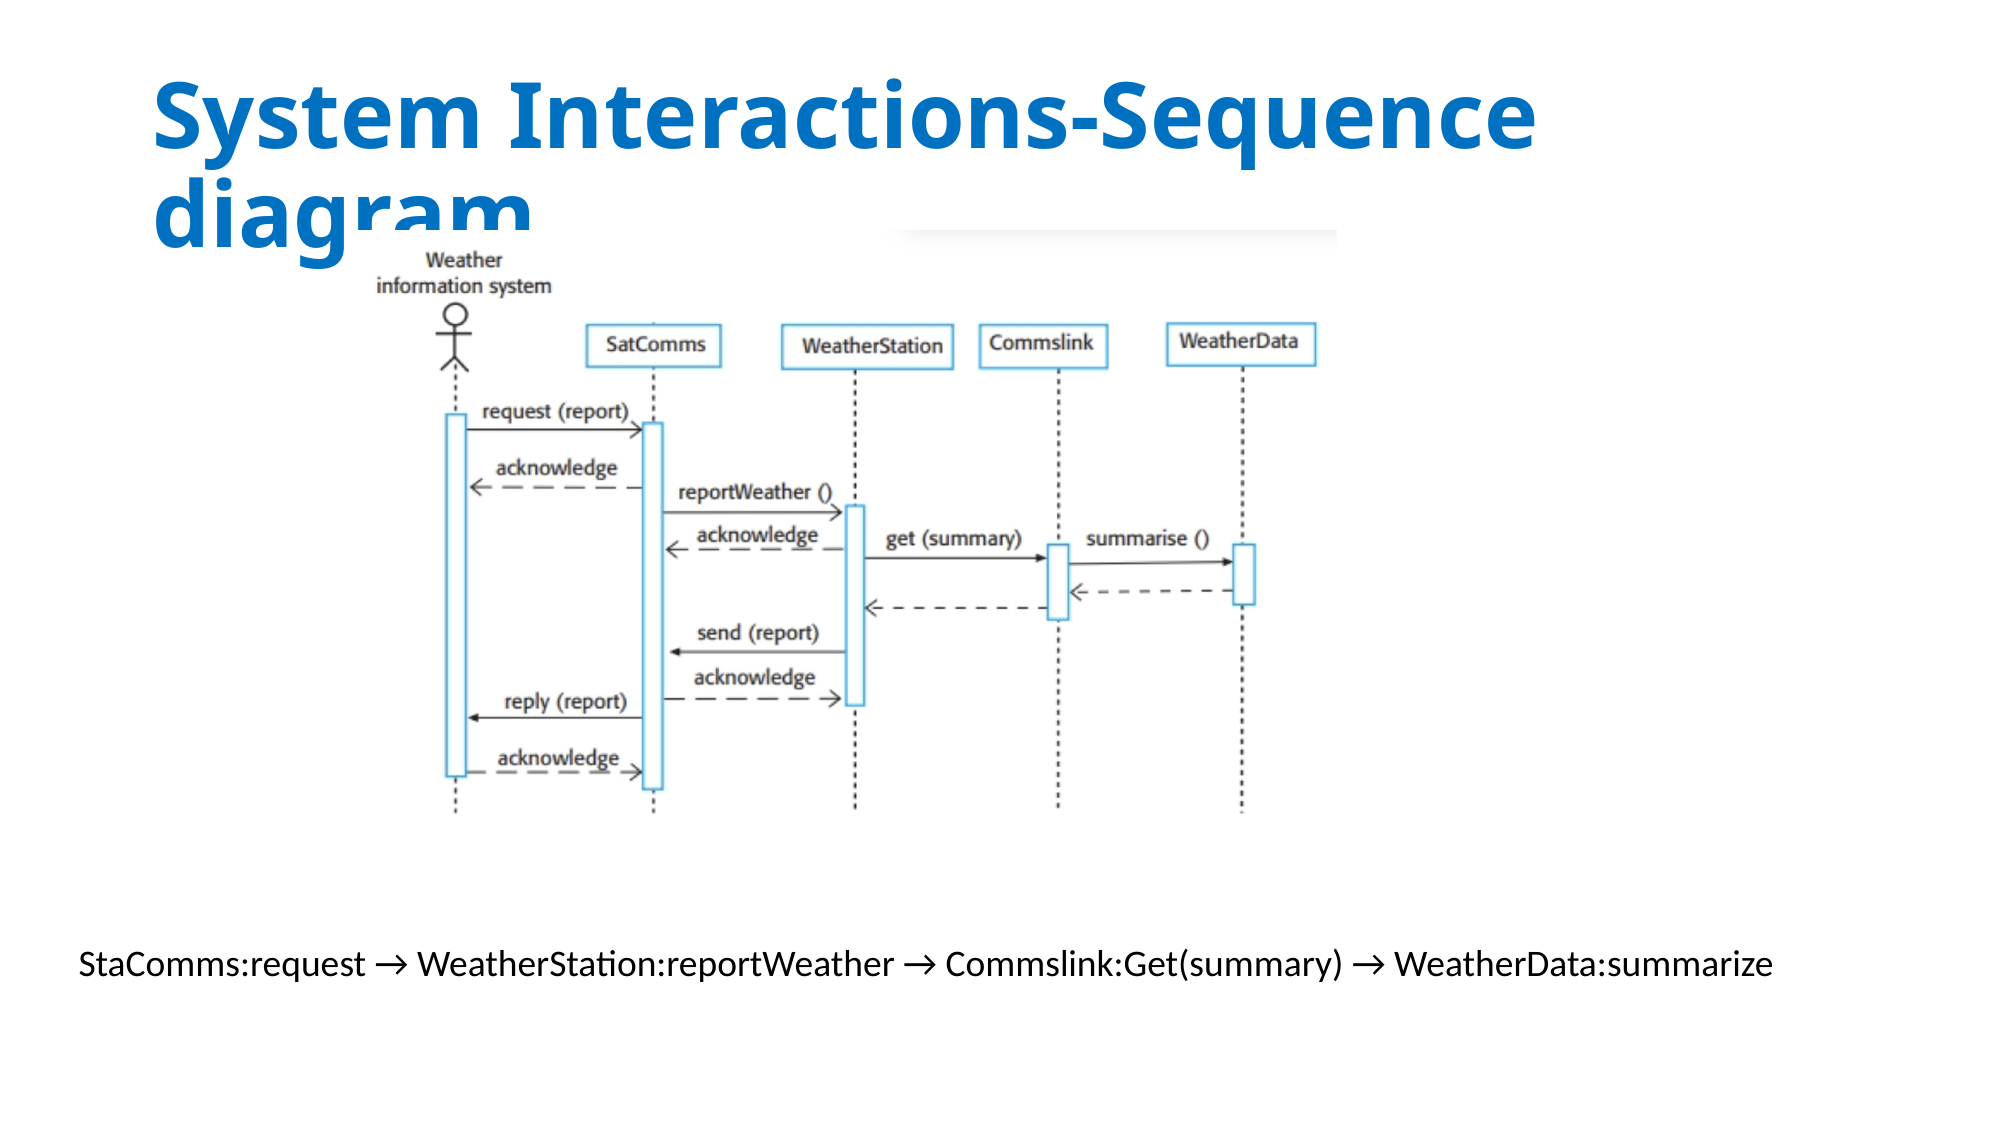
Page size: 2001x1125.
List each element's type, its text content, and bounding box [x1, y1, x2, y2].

title System Interactions-Sequence diagram [137, 59, 1863, 278]
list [348, 230, 1337, 818]
text_box StaComms:request → WeatherStation:reportWeather → Commslink:Get(summary) → WeatherData:summarize [63, 931, 1832, 992]
